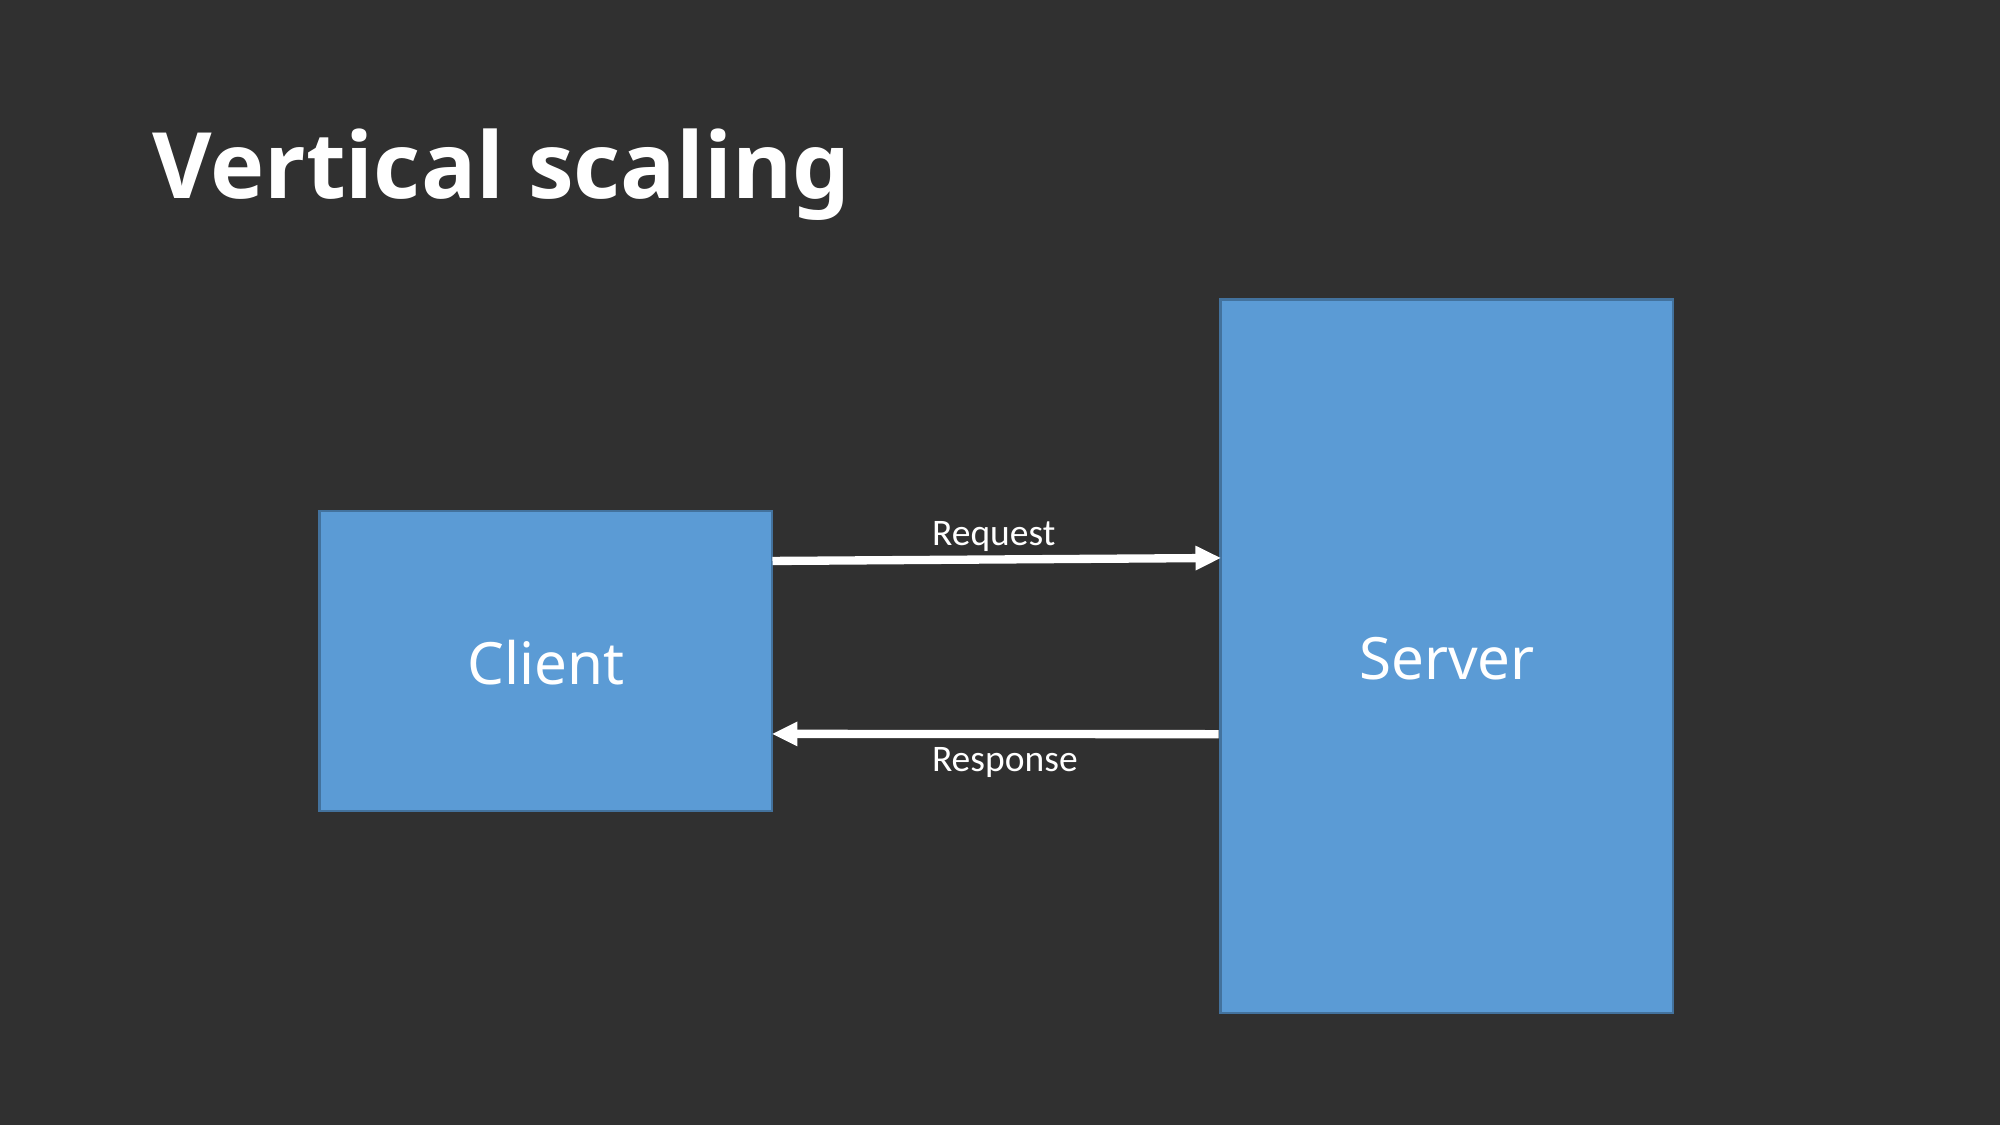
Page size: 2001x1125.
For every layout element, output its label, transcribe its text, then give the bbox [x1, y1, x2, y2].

title Vertical scaling [137, 59, 1863, 278]
text_box Request [917, 500, 1071, 557]
text_box Client [318, 510, 773, 812]
text_box Server [1219, 298, 1674, 1014]
text_box Response [917, 735, 1093, 787]
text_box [772, 557, 1221, 561]
text_box Response [917, 726, 1093, 733]
